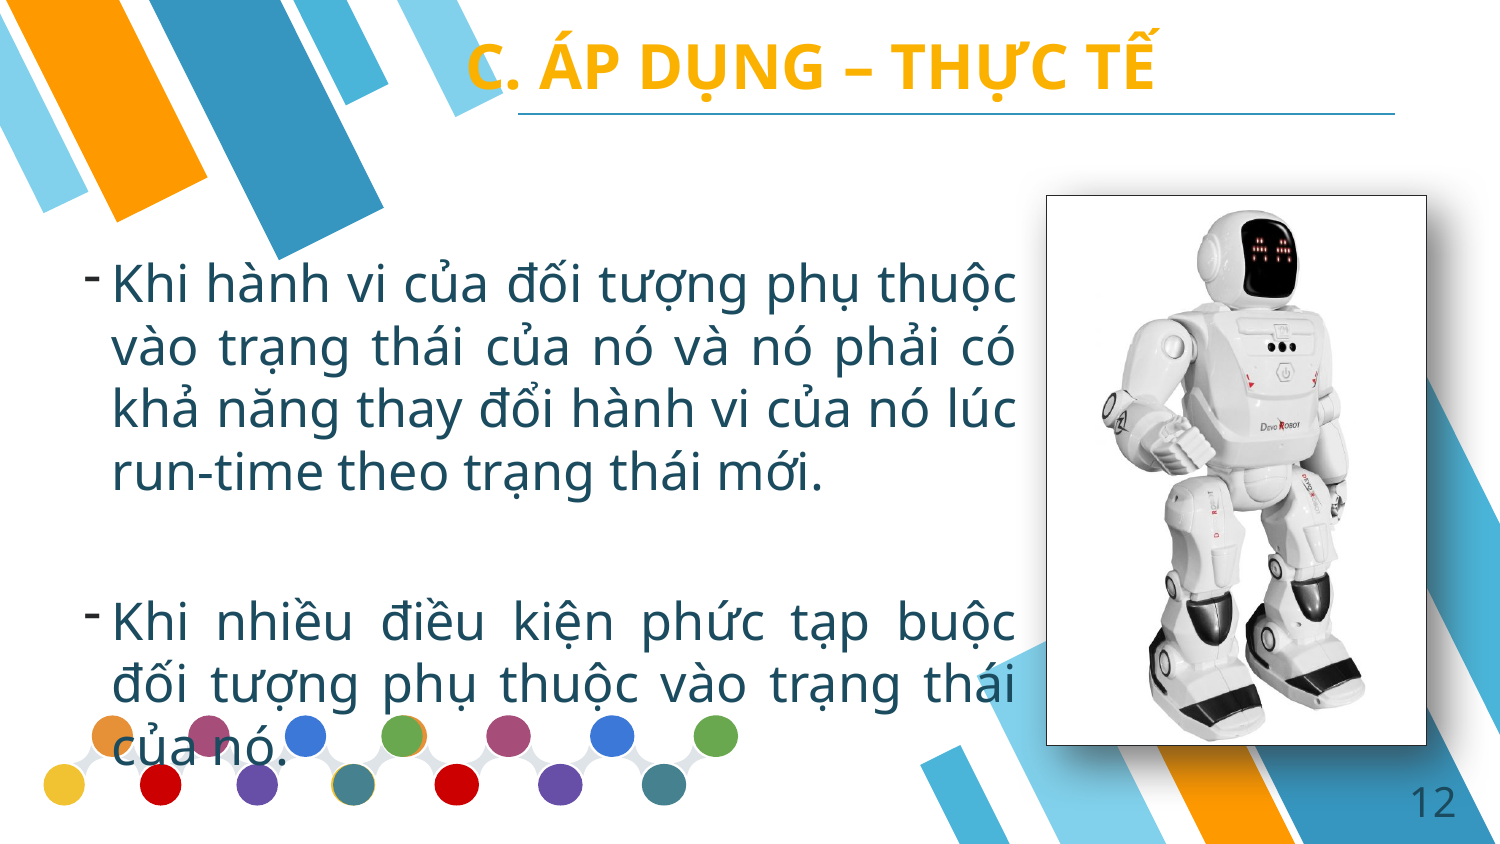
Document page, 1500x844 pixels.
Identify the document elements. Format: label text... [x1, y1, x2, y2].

list C. ÁP DỤNG – THỰC TẾ [422, 23, 1201, 106]
picture [1046, 194, 1428, 747]
slide_number 12 [1382, 763, 1472, 826]
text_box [43, 715, 423, 806]
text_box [425, 715, 739, 806]
text_box Khi hành vi của đối tượng phụ thuộc vào trạng thái của nó và nó phải có khả năng thay đổi hành vi của nó lúc run-time theo trạng thái mới. Khi nhiều điều kiện phức tạp buộc đối tượng phụ thuộc vào trạng thái của nó. [68, 235, 1029, 667]
